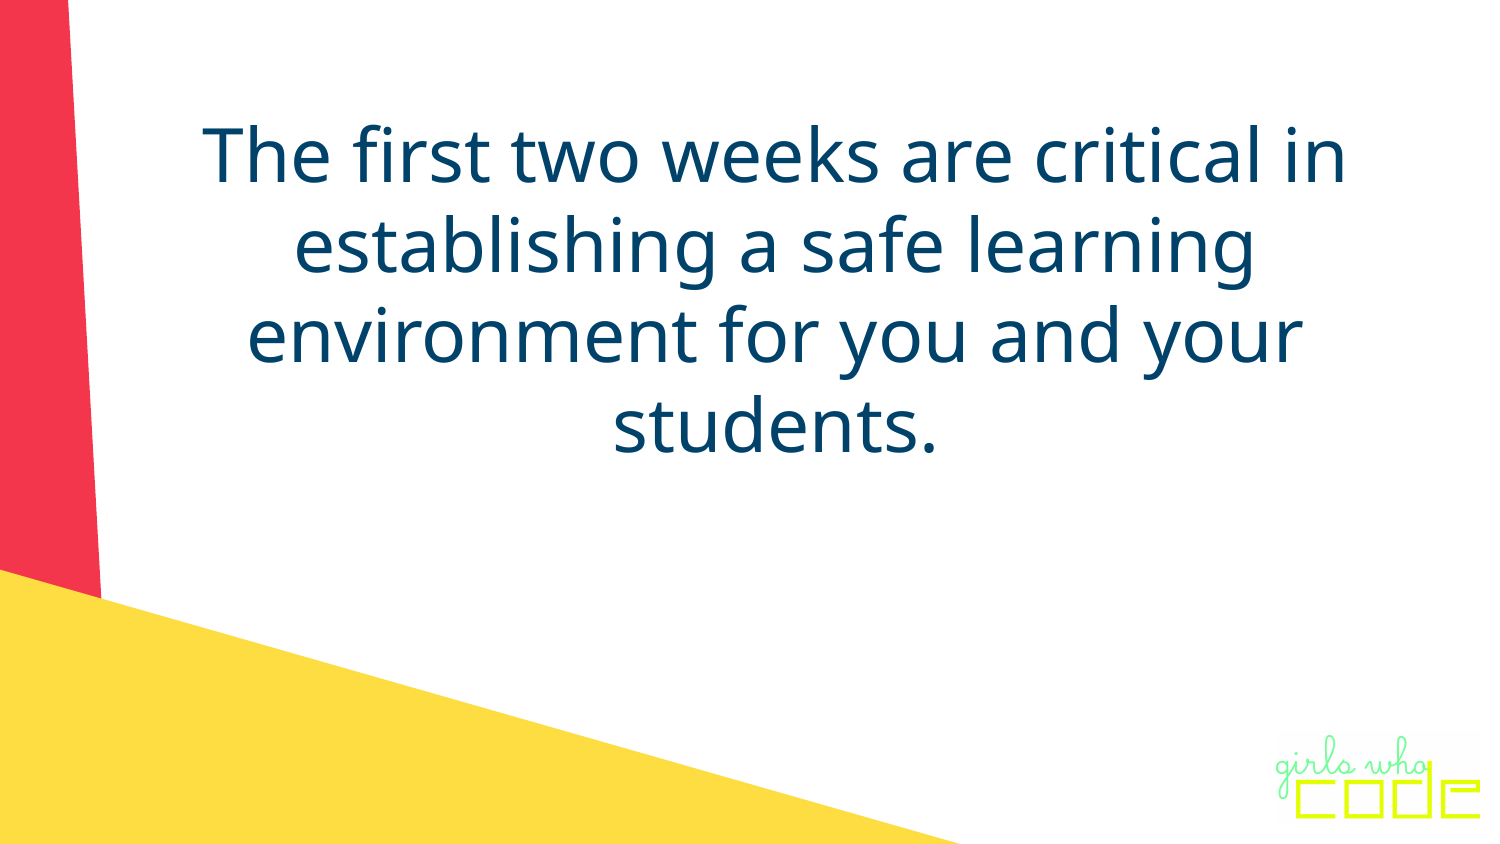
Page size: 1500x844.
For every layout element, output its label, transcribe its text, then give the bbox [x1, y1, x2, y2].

picture [1276, 730, 1480, 826]
text_box [0, 569, 961, 844]
text_box [0, 0, 102, 598]
text_box The first two weeks are critical in establishing a safe learning environment for you and your students. [120, 92, 1431, 561]
